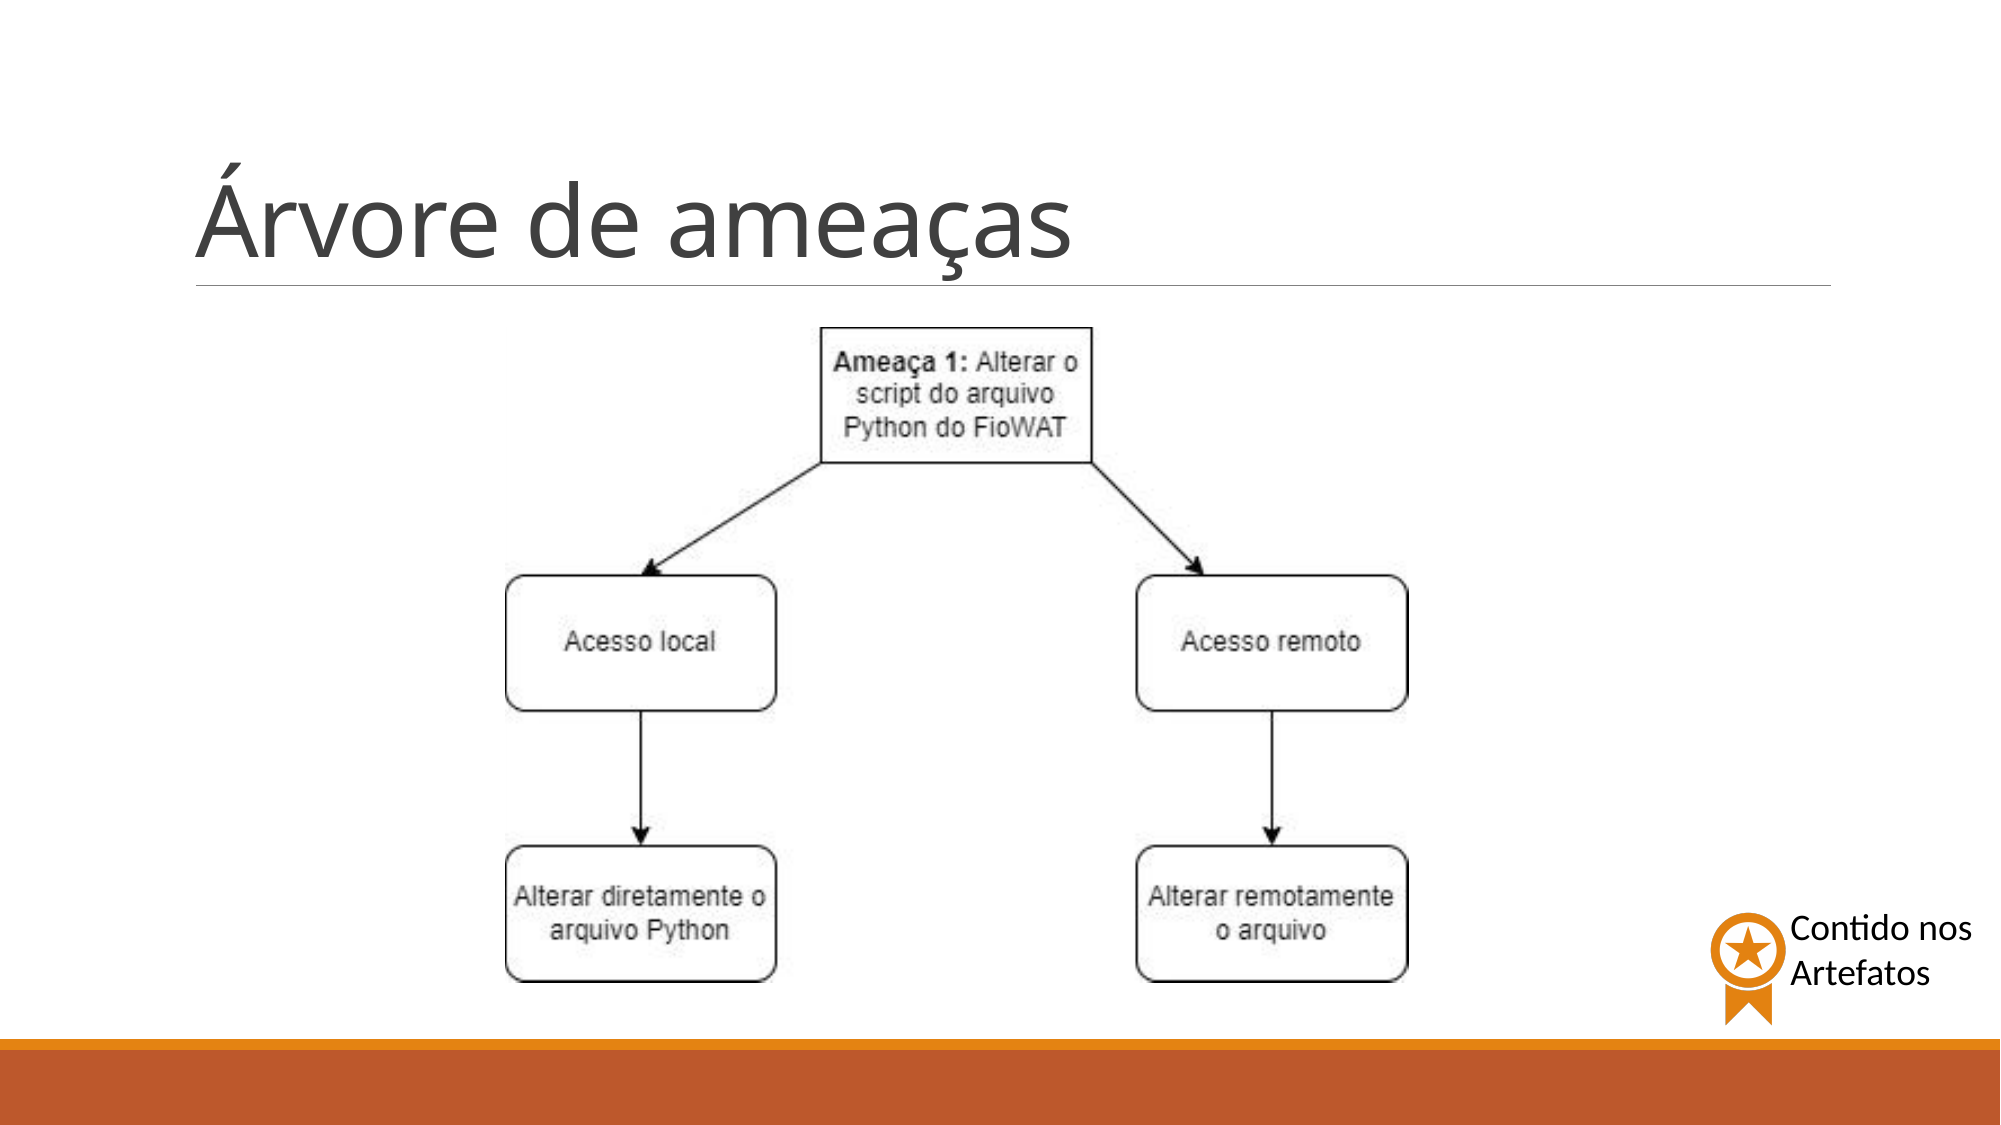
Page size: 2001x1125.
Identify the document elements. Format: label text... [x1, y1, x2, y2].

picture [1656, 875, 1842, 1061]
title Árvore de ameaças [180, 47, 1830, 285]
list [505, 327, 1409, 984]
text_box Contido nos Artefatos [1848, 895, 2000, 1001]
